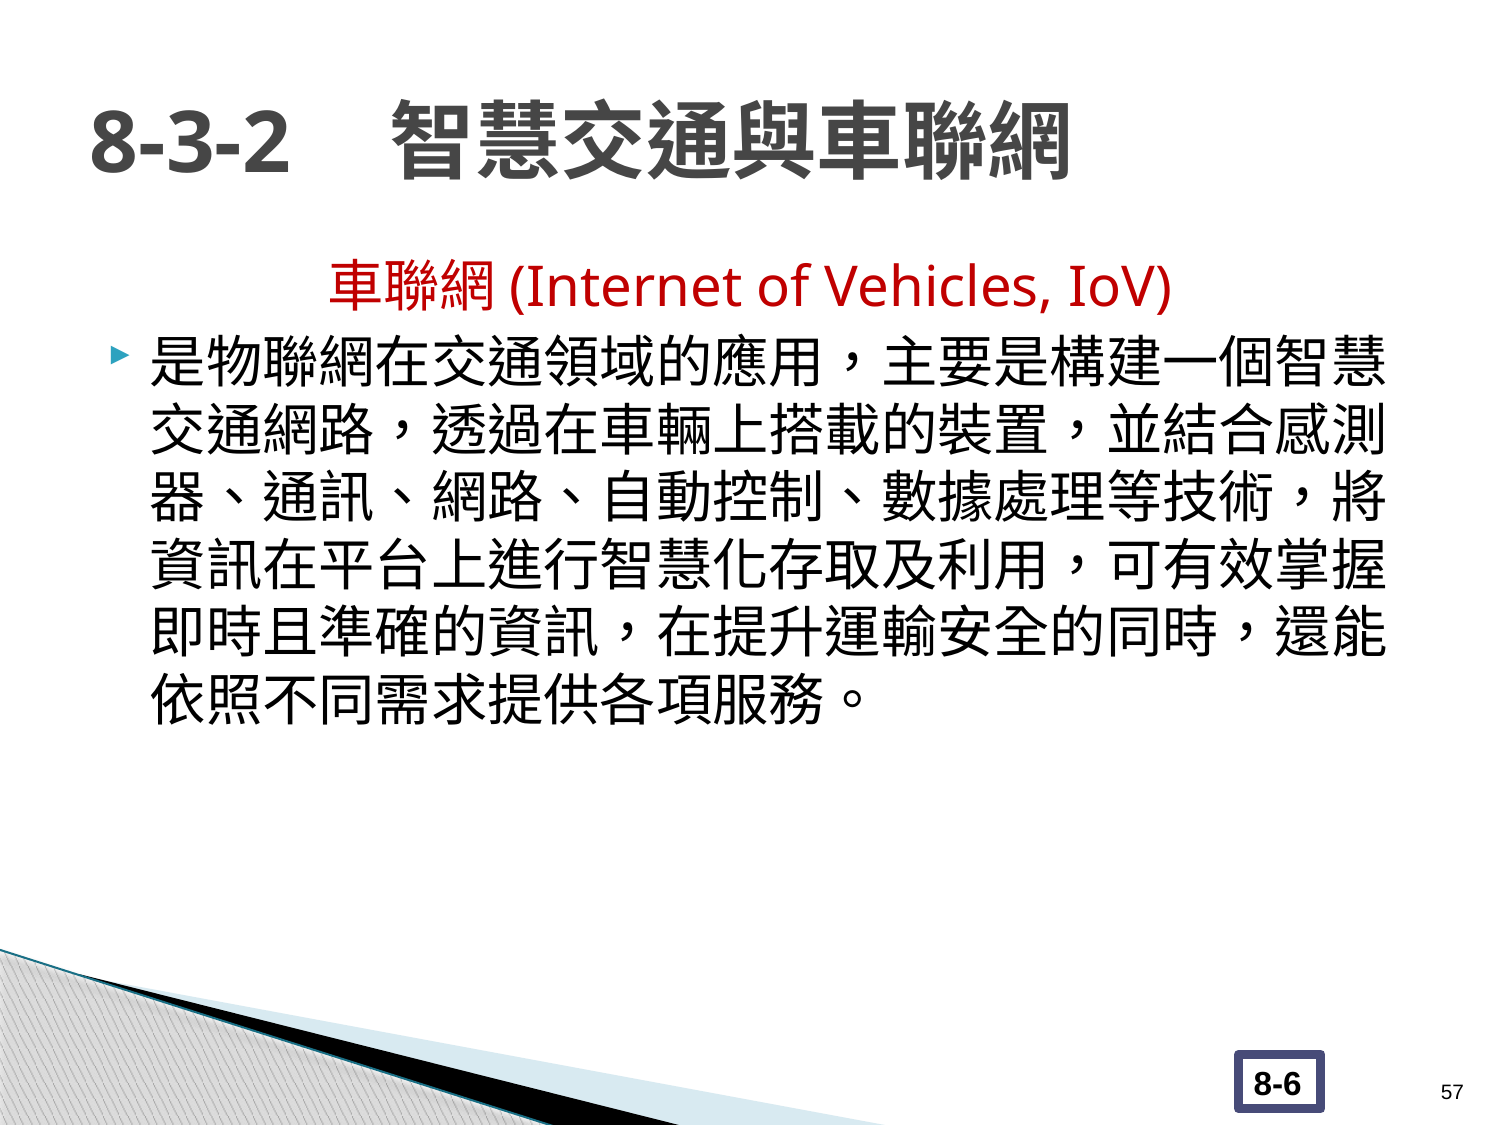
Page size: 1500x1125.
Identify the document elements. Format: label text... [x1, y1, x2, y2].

list 車聯網(Internet of Vehicles, IoV) 是物聯網在交通領域的應用，主要是構建一個智慧交通網路，透過在車輛上搭載的裝置，並結合感測器、通訊、網路、自動控制、數據處理等技術，將資訊在平台上進行智慧化存取及利用，可有效掌握即時且準確的資訊，在提升運輸安全的同時，還能依照不同需求提供各項服務。 [75, 243, 1425, 986]
slide_number 57 [1418, 1051, 1479, 1112]
title 8-3-2 智慧交通與車聯網 [75, 45, 1425, 233]
